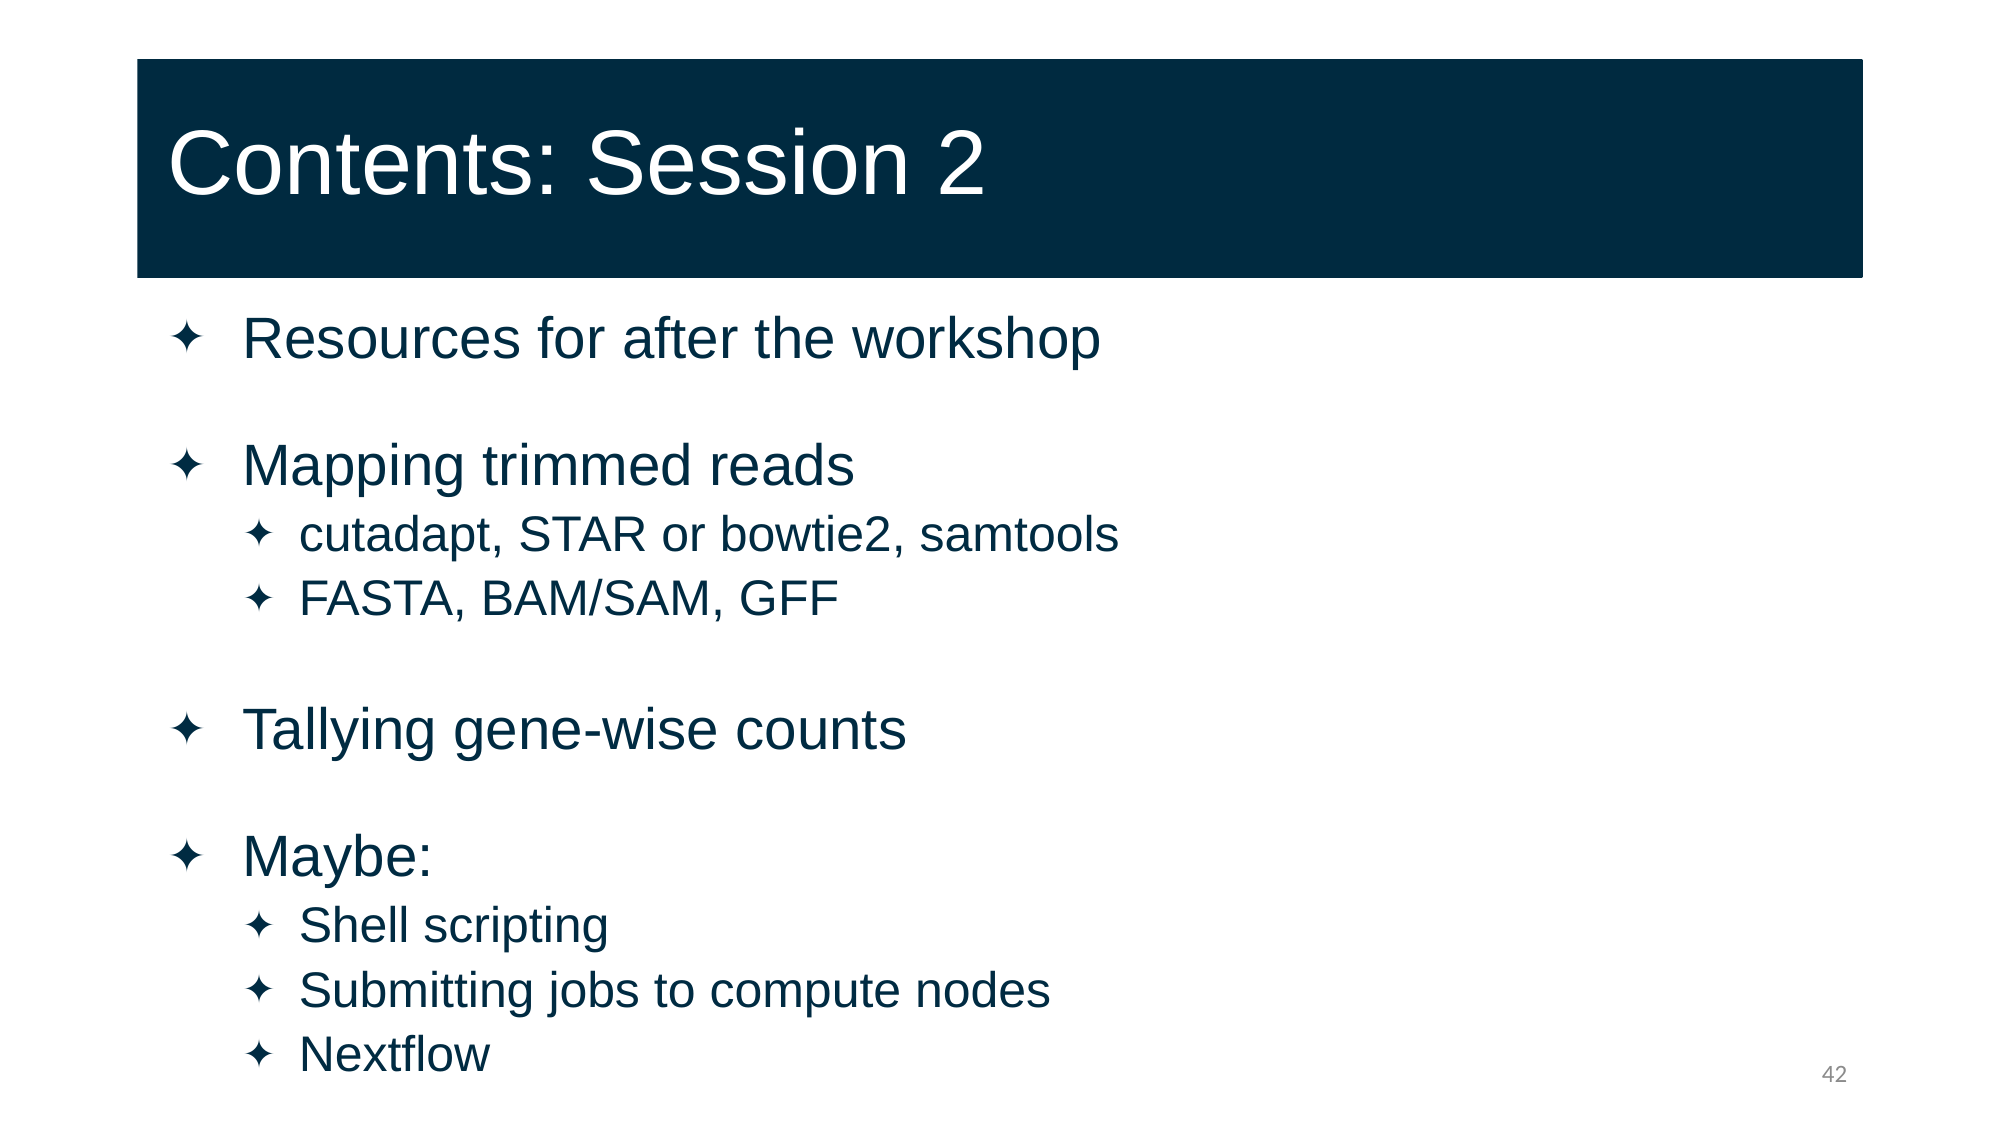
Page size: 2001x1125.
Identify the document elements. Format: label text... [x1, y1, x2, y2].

title Contents: Session 2 [137, 59, 1863, 278]
slide_number 42 [1412, 1042, 1863, 1103]
list Resources for after the workshop Mapping trimmed reads cutadapt, STAR or bowtie2, samtools FASTA, BAM/SAM, GFF Tallying gene-wise counts Maybe: Shell scripting Submitting jobs to compute nodes Nextflow [137, 307, 1863, 1125]
